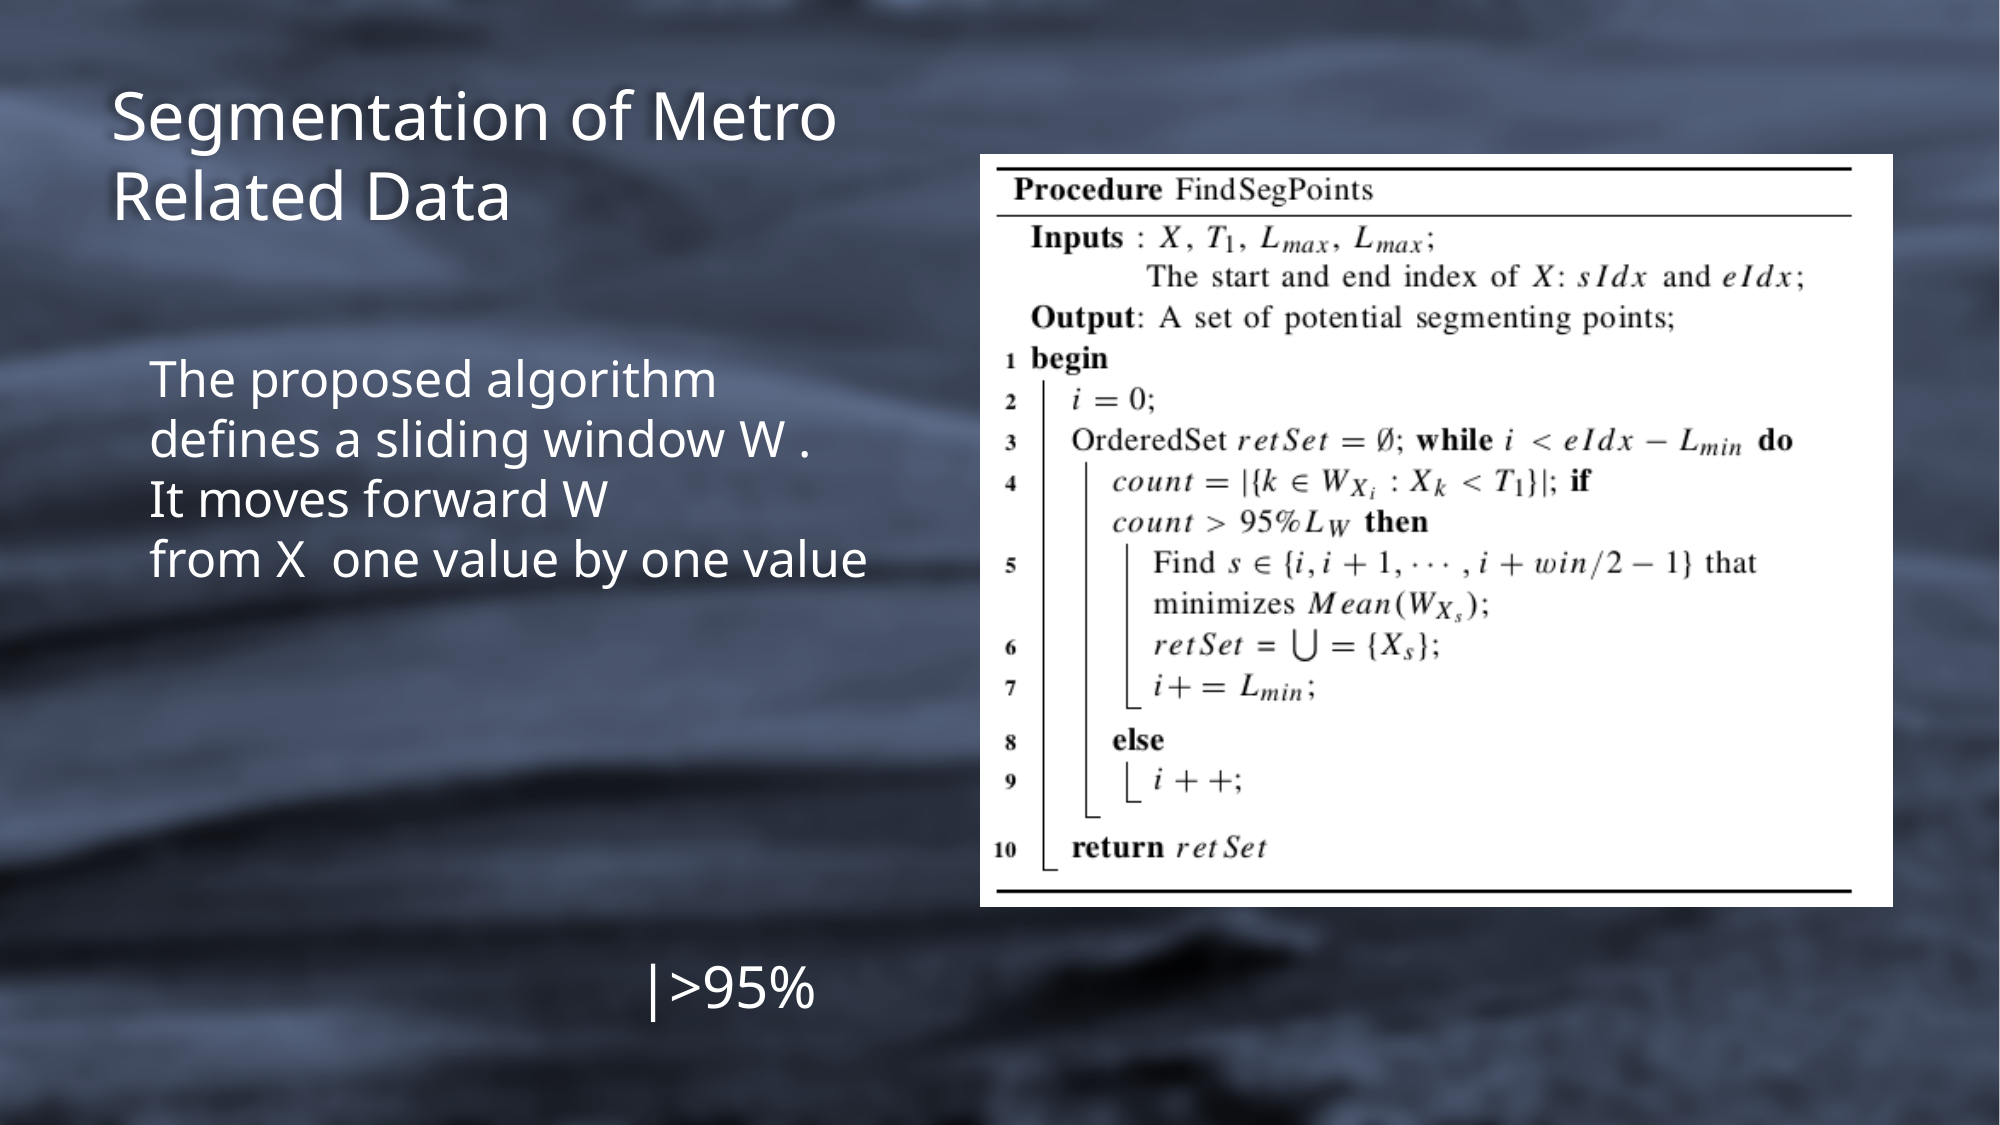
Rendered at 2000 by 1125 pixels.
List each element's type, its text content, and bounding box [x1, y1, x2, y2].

text_box Segmentation of Metro Related Data [96, 66, 944, 242]
text_box The proposed algorithm deﬁnes a sliding window W . It moves forward W from X one value by one value [134, 339, 916, 655]
picture [980, 154, 1893, 907]
